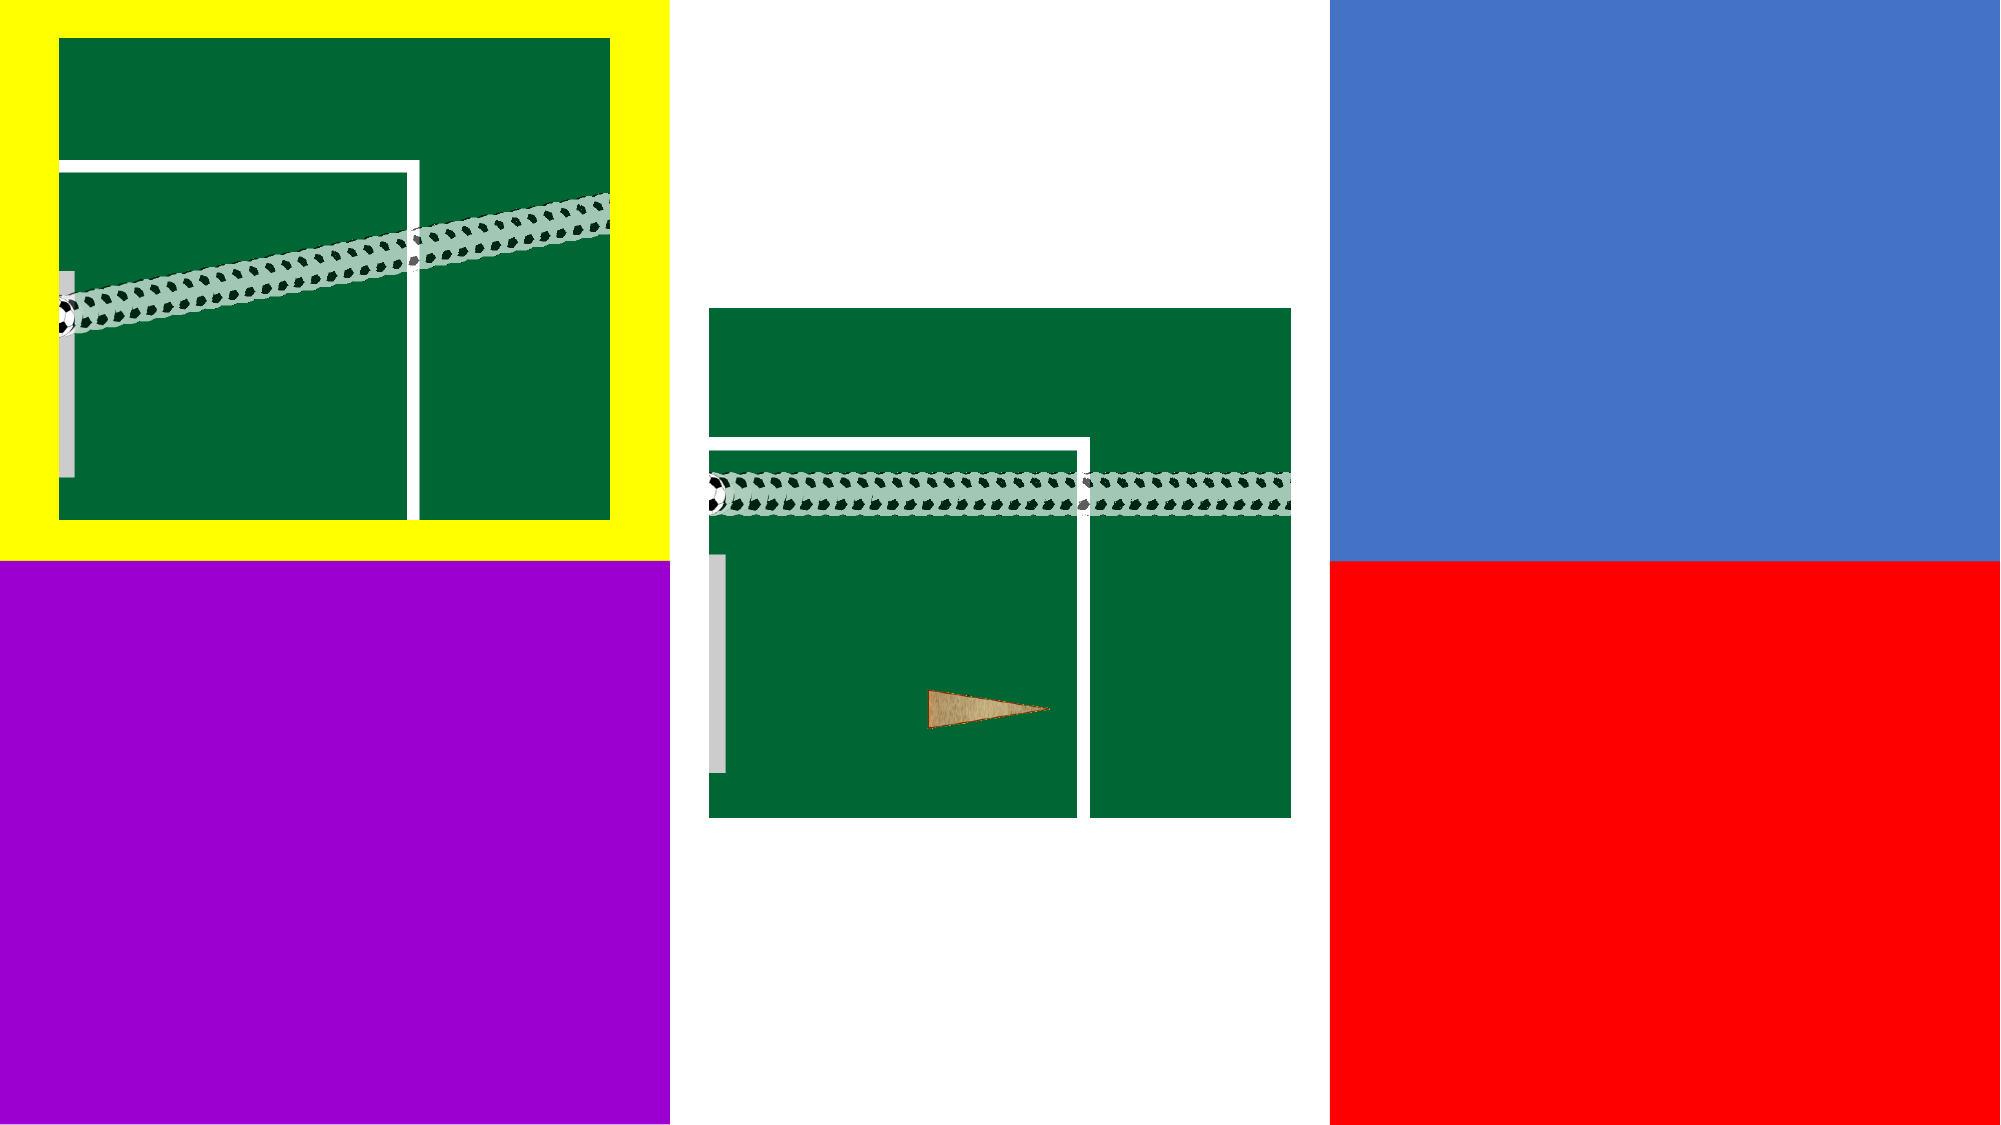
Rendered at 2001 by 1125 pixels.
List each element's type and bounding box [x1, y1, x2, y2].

text_box [0, 0, 670, 560]
picture [709, 308, 1291, 818]
text_box [1329, 561, 2000, 1125]
picture [59, 38, 610, 520]
text_box [1330, 0, 2000, 561]
text_box [0, 560, 670, 1125]
